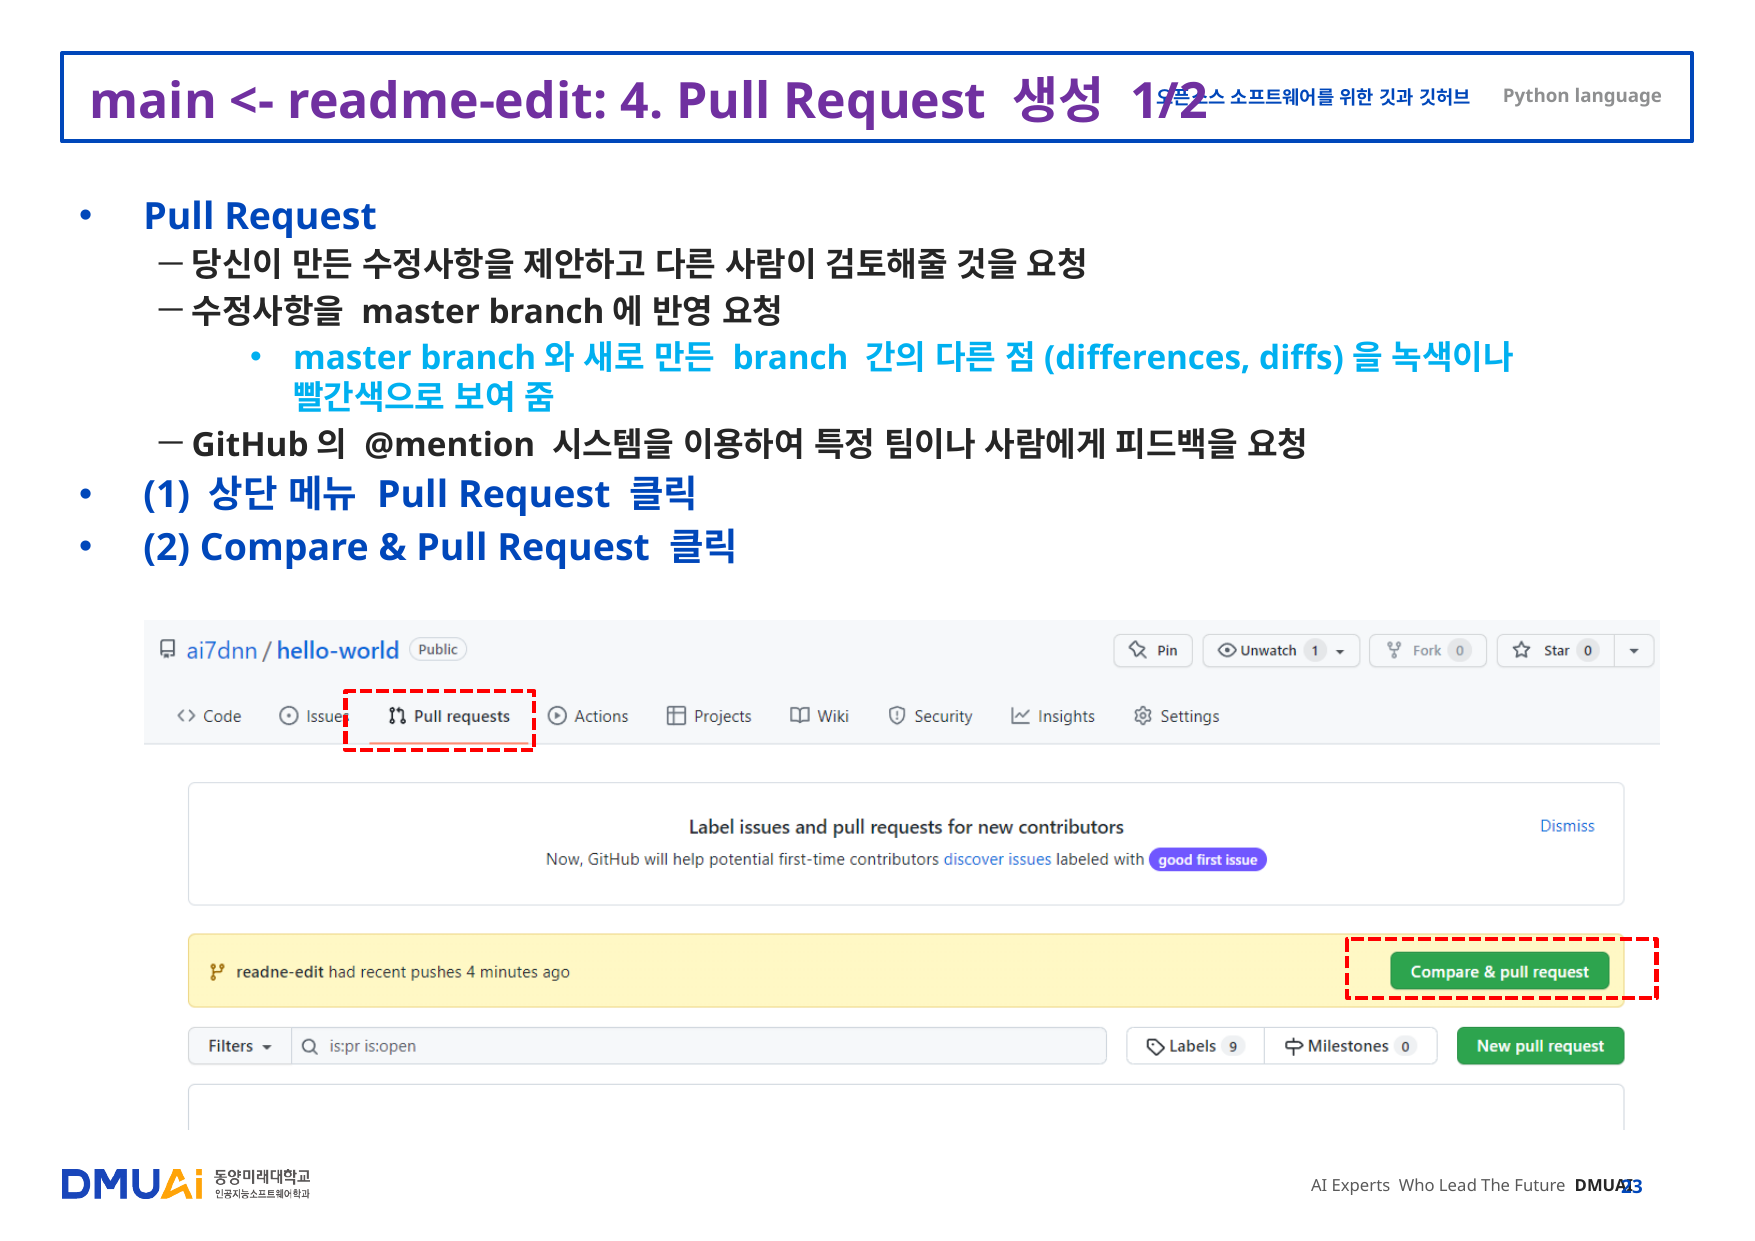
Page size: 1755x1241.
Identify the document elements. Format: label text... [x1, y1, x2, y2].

list Pull Request 당신이 만든 수정사항을 제안하고 다른 사람이 검토해줄 것을 요청 수정사항을 master branch에 반영 요청 master branch와 새로 만든 branch 간의 다른 점(differences, diffs)을 녹색이나 빨간색으로 보여 줌 GitHub의 @mention 시스템을 이용하여 특정 팀이나 사람에게 피드백을 요청 (1) 상단 메뉴 Pull Request 클릭 (2) Compare & Pull Request 클릭 [62, 183, 1681, 1140]
picture [62, 1169, 310, 1199]
picture [144, 619, 1660, 1130]
title main <- readme-edit: 4. Pull Request 생성 1/2 [72, 69, 1256, 128]
